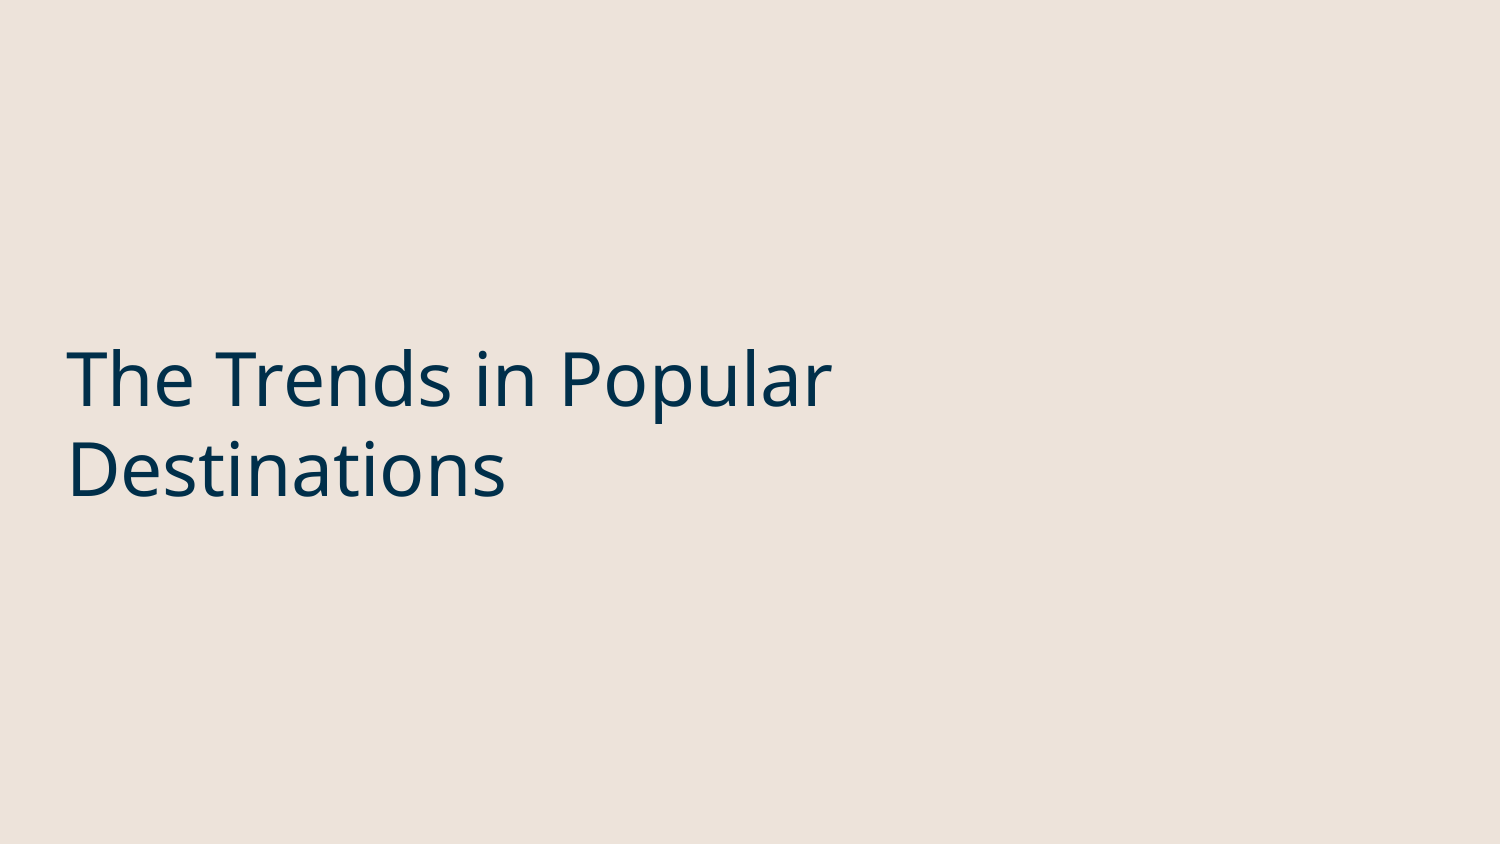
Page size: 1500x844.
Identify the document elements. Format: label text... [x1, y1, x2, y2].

title The Trends in Popular Destinations [51, 130, 1125, 713]
